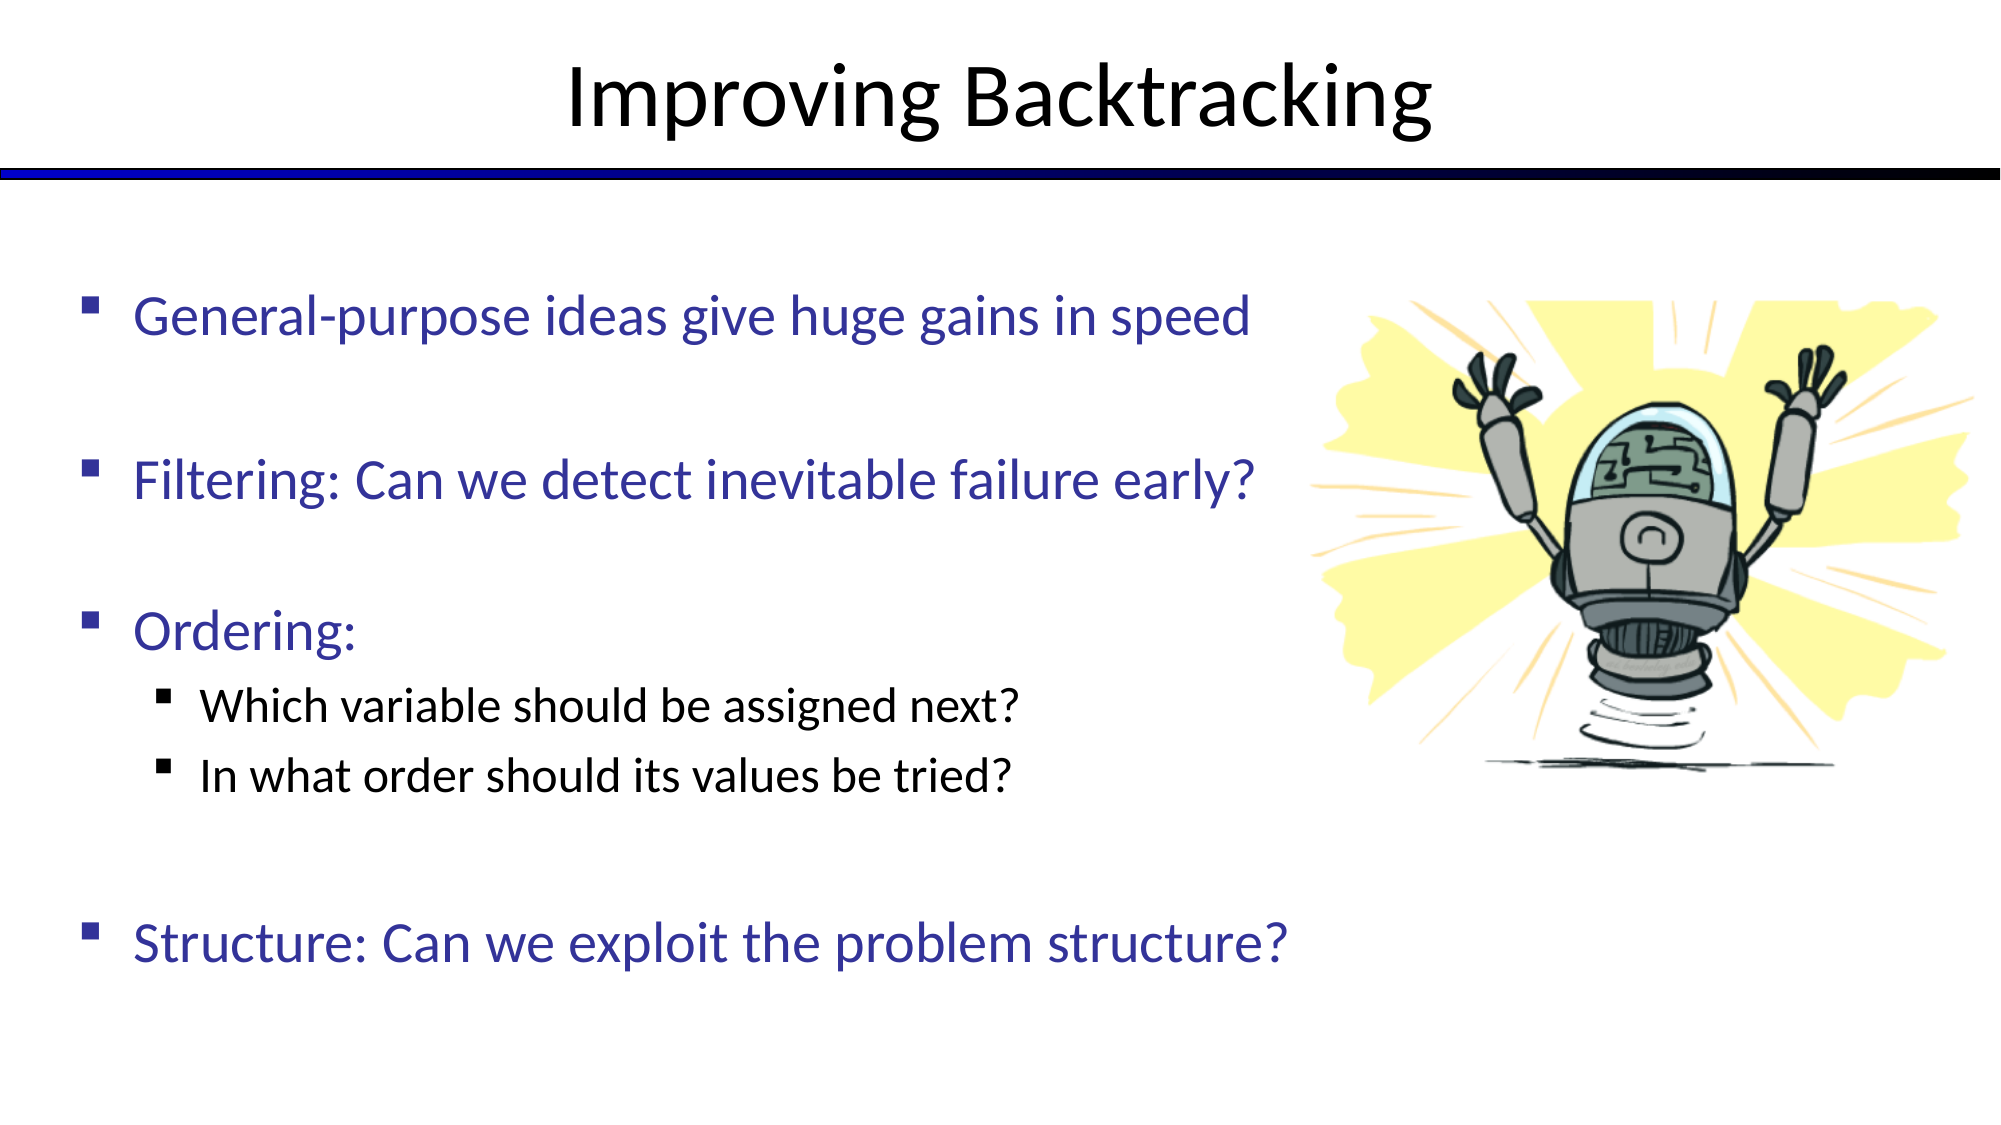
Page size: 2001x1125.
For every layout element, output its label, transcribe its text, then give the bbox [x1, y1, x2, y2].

list General-purpose ideas give huge gains in speed Filtering: Can we detect inevitable failure early? Ordering: Which variable should be assigned next? In what order should its values be tried? Structure: Can we exploit the problem structure? [62, 269, 1413, 1013]
picture [1300, 299, 1975, 786]
title Improving Backtracking [0, 0, 2000, 184]
